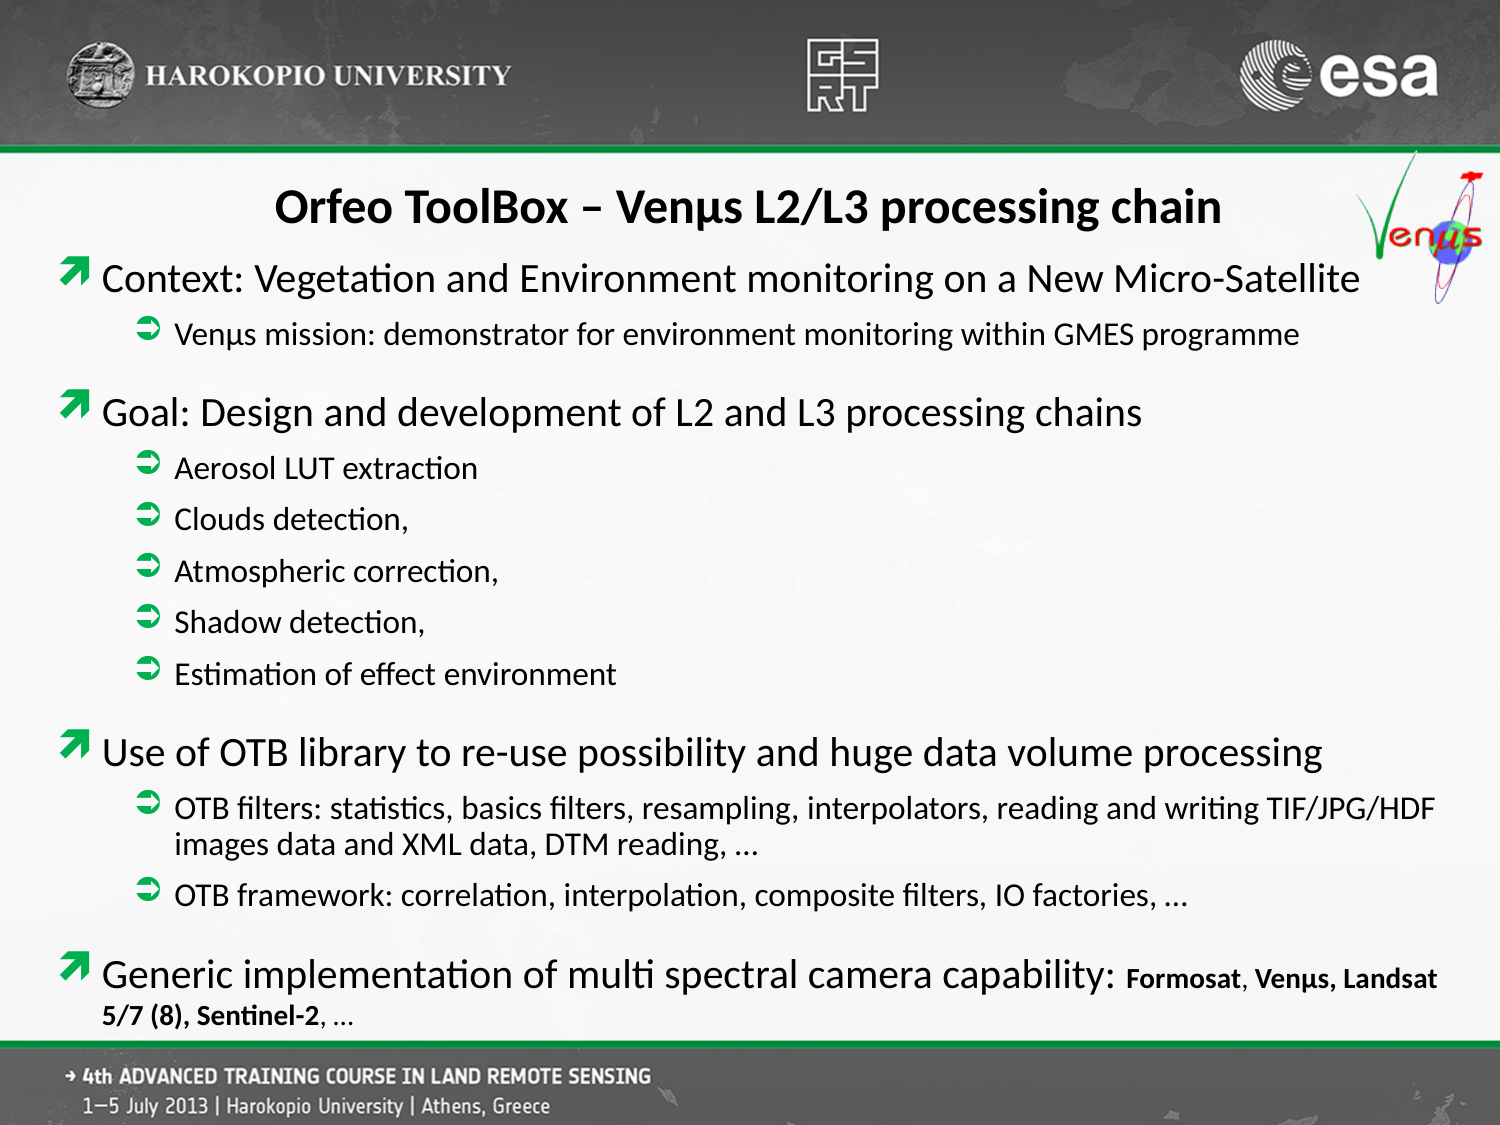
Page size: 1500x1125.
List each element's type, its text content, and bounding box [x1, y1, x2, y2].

title Orfeo ToolBox – Venµs L2/L3 processing chain [39, 162, 1347, 246]
list Context: Vegetation and Environment monitoring on a New Micro-Satellite Venµs mission: demonstrator for environment monitoring within GMES programme Goal: Design and development of L2 and L3 processing chains Aerosol LUT extraction Clouds detection, Atmospheric correction, Shadow detection, Estimation of effect environment Use of OTB library to re-use possibility and huge data volume processing OTB filters: statistics, basics filters, resampling, interpolators, reading and writing TIF/JPG/HDF images data and XML data, DTM reading, … OTB framework: correlation, interpolation, composite filters, IO factories, … Generic implementation of multi spectral camera capability: Formosat, Venµs, Landsat 5/7 (8), Sentinel-2, … [41, 246, 1462, 1047]
picture [0, 0, 1500, 1125]
